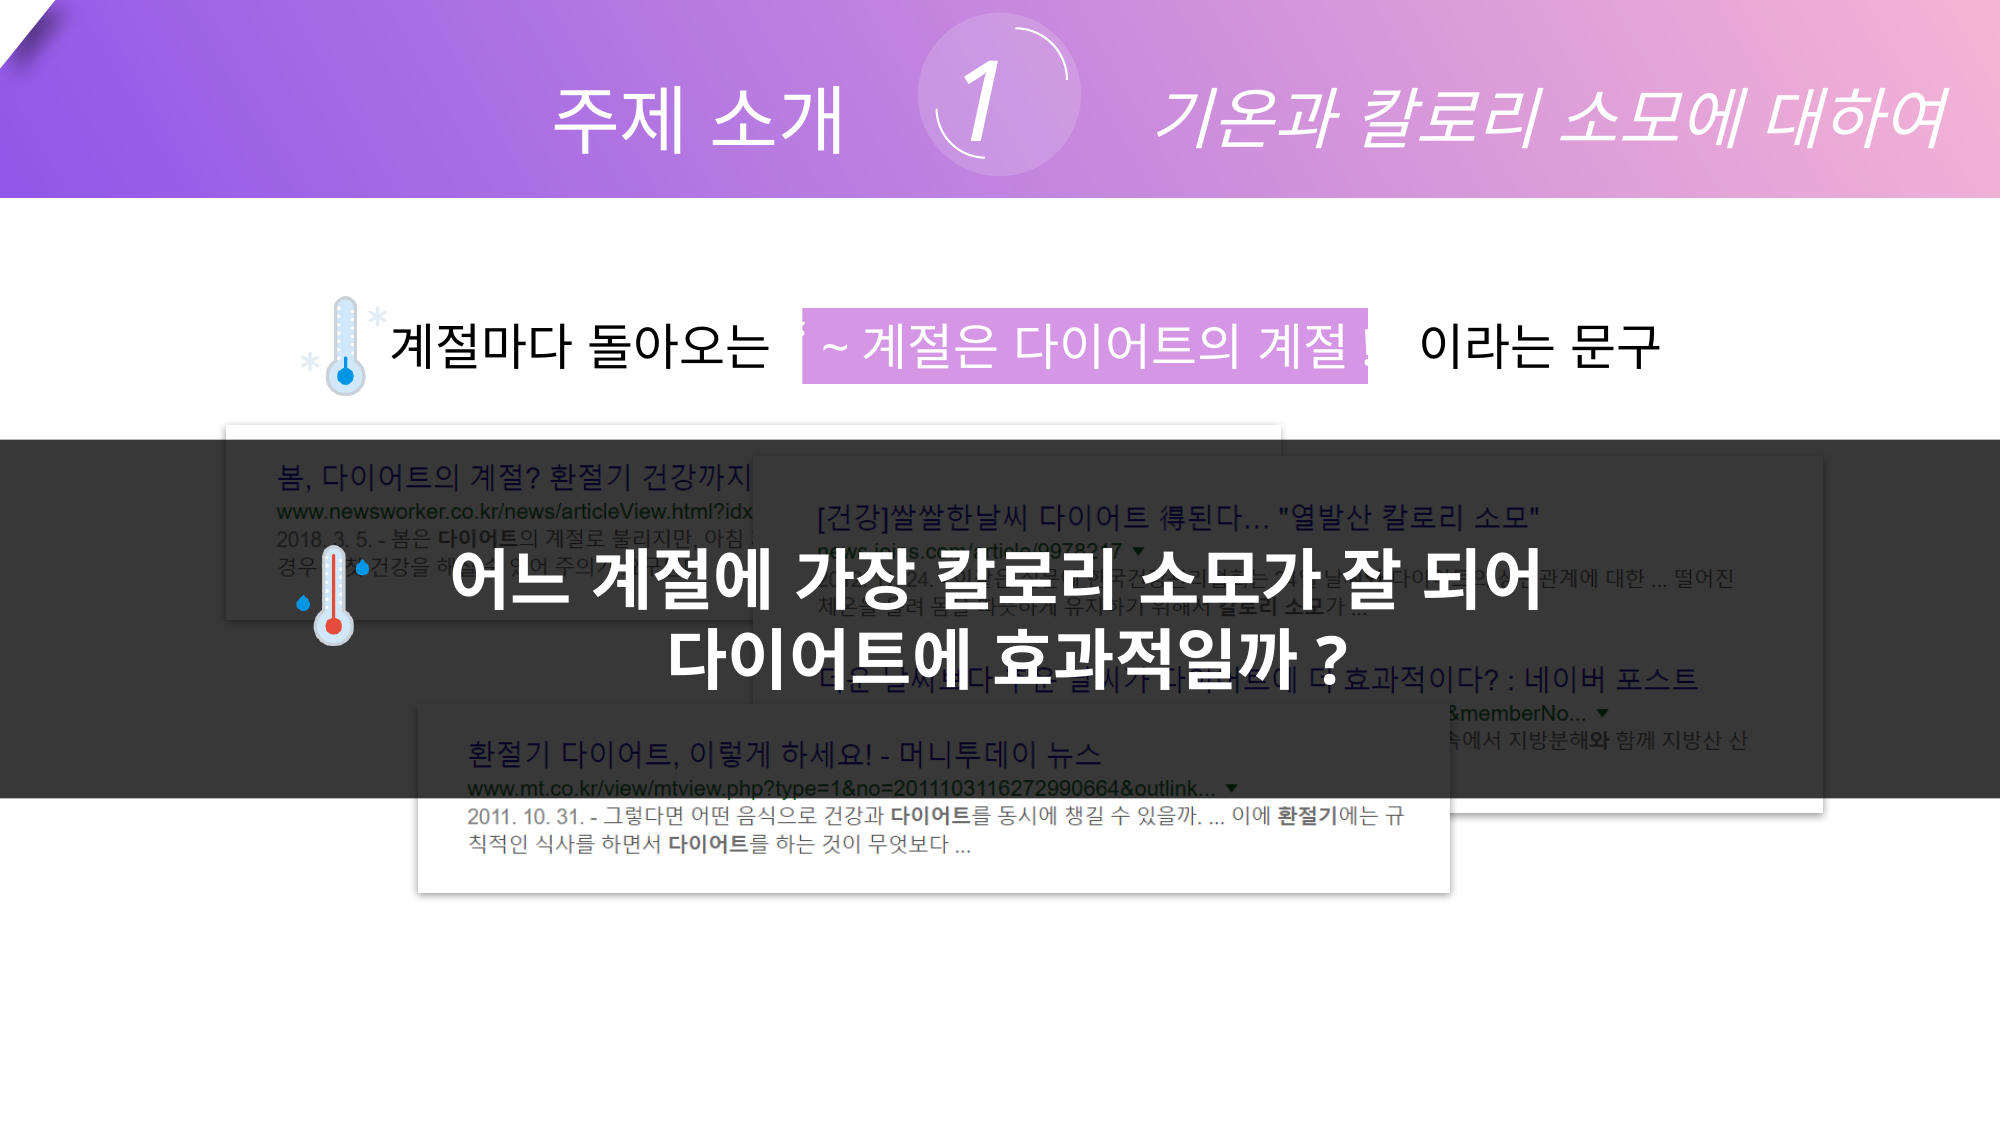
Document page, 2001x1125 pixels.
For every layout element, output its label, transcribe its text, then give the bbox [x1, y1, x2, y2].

picture [240, 439, 1809, 879]
text_box [0, 439, 767, 799]
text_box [917, 12, 1082, 177]
text_box [1267, 439, 2000, 799]
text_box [0, 0, 2000, 198]
picture [293, 296, 394, 397]
text_box 어느 계절에 가장 칼로리 소모가 잘 되어 다이어트에 효과적일까? [434, 606, 767, 706]
text_box 계절마다 돌아오는 “~계절은 다이어트의 계절!” 이라는 문구 [394, 308, 1677, 383]
